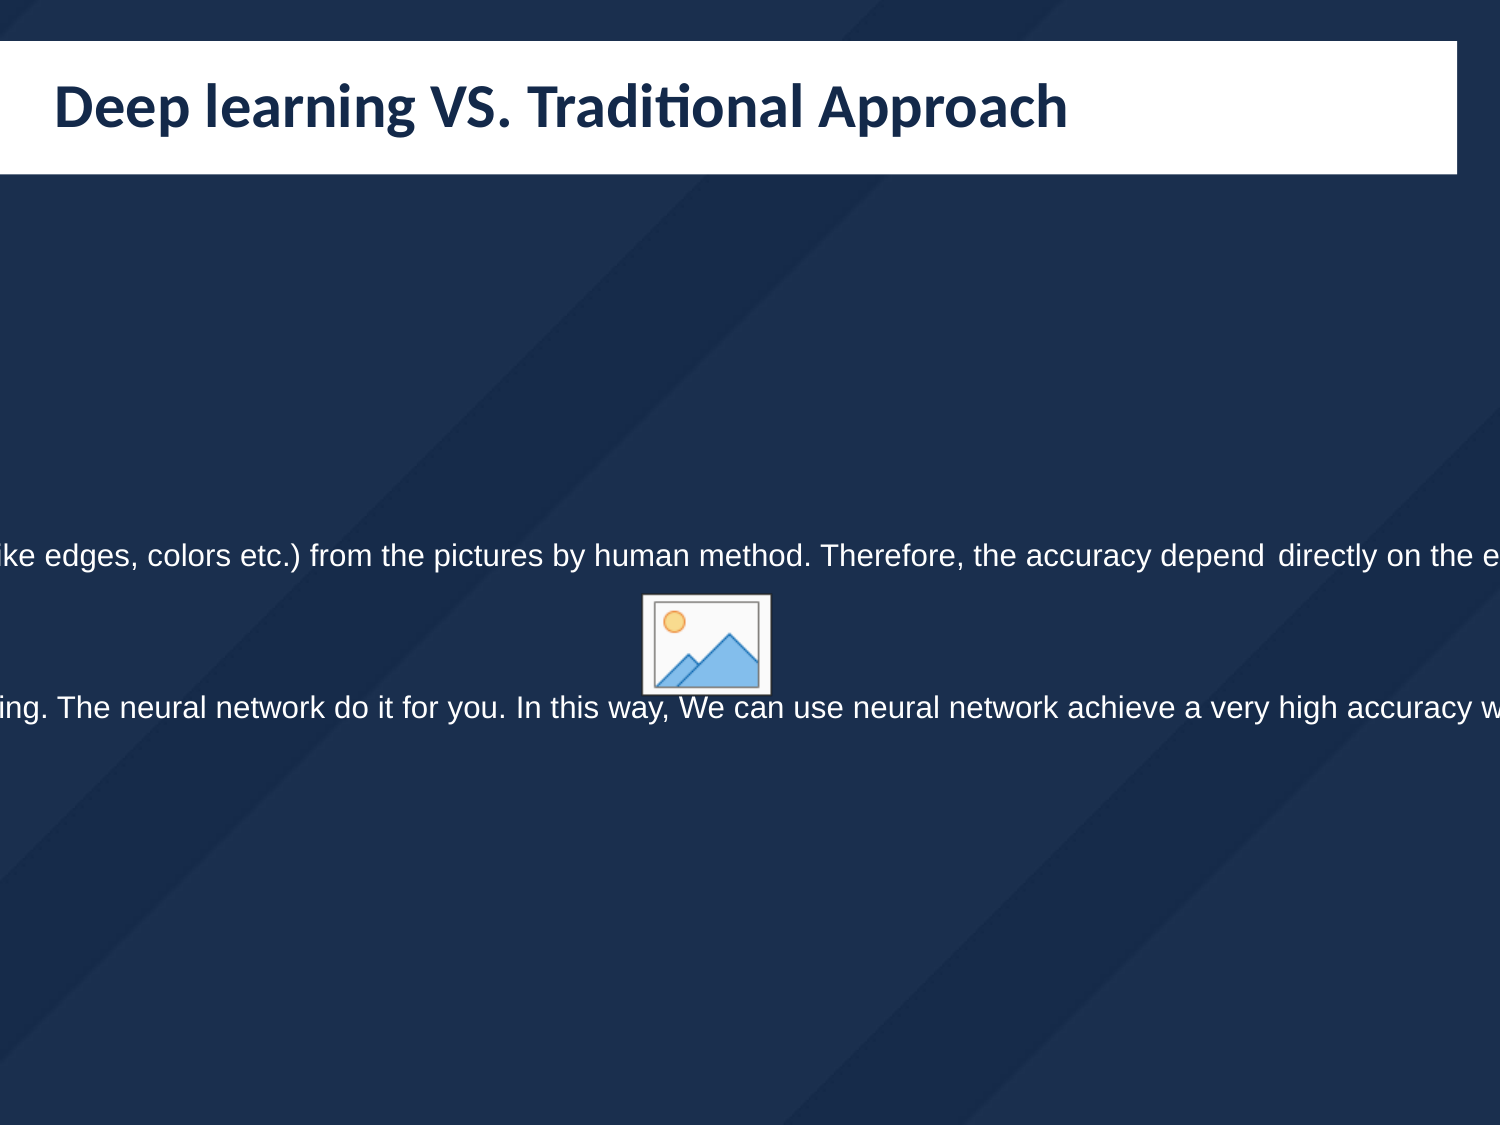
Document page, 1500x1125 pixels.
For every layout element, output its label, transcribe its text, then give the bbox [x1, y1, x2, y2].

picture [0, 0, 1500, 1125]
title Deep learning VS. Traditional Approach [0, 41, 1458, 175]
